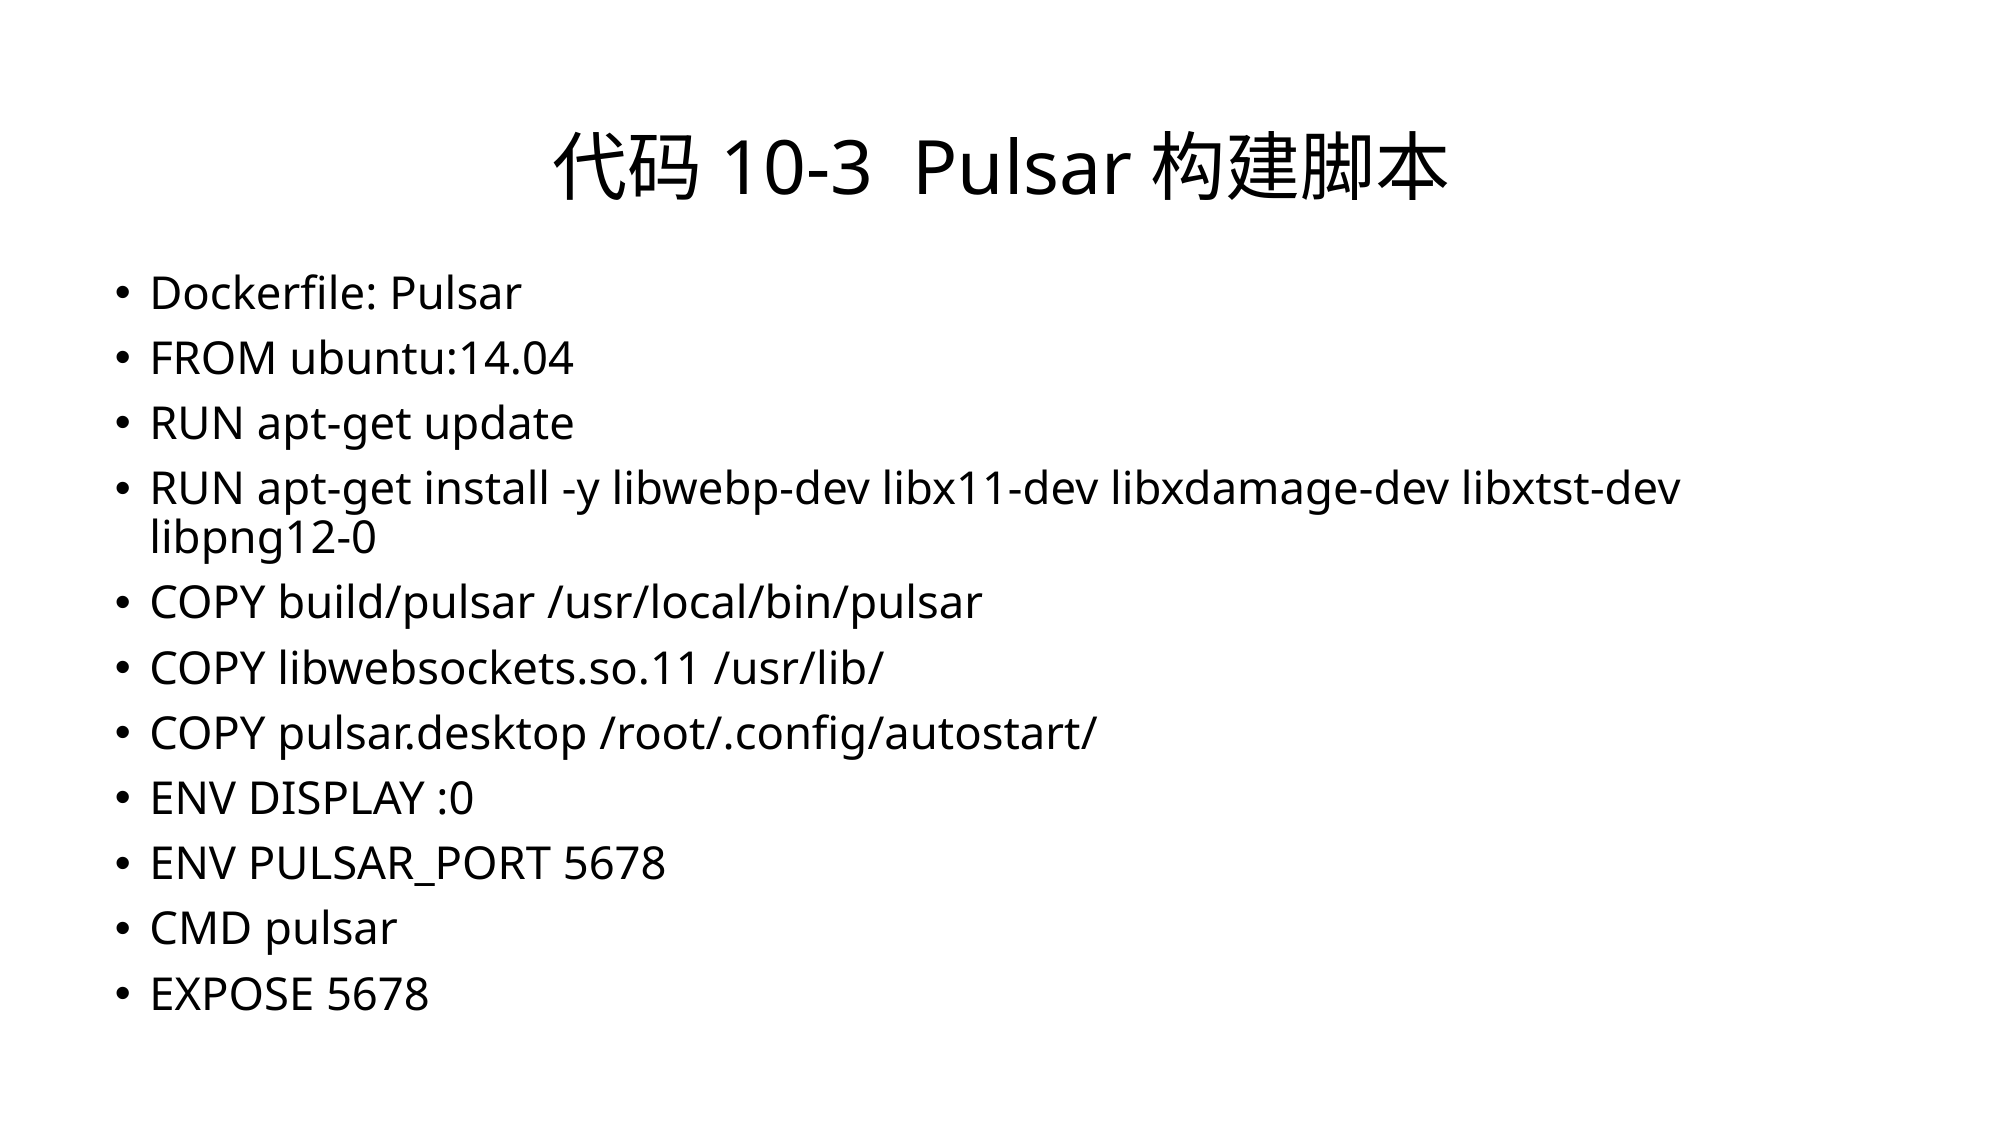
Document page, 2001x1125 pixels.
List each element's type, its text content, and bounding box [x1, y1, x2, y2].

text_box 代码10-3 Pulsar构建脚本 [138, 61, 1864, 279]
list Dockerfile: Pulsar FROM ubuntu:14.04 RUN apt-get update RUN apt-get install -y libwebp-dev libx11-dev libxdamage-dev libxtst-dev libpng12-0 COPY build/pulsar /usr/local/bin/pulsar COPY libwebsockets.so.11 /usr/lib/ COPY pulsar.desktop /root/.config/autostart/ ENV DISPLAY :0 ENV PULSAR_PORT 5678 CMD pulsar EXPOSE 5678 [99, 262, 1905, 1035]
